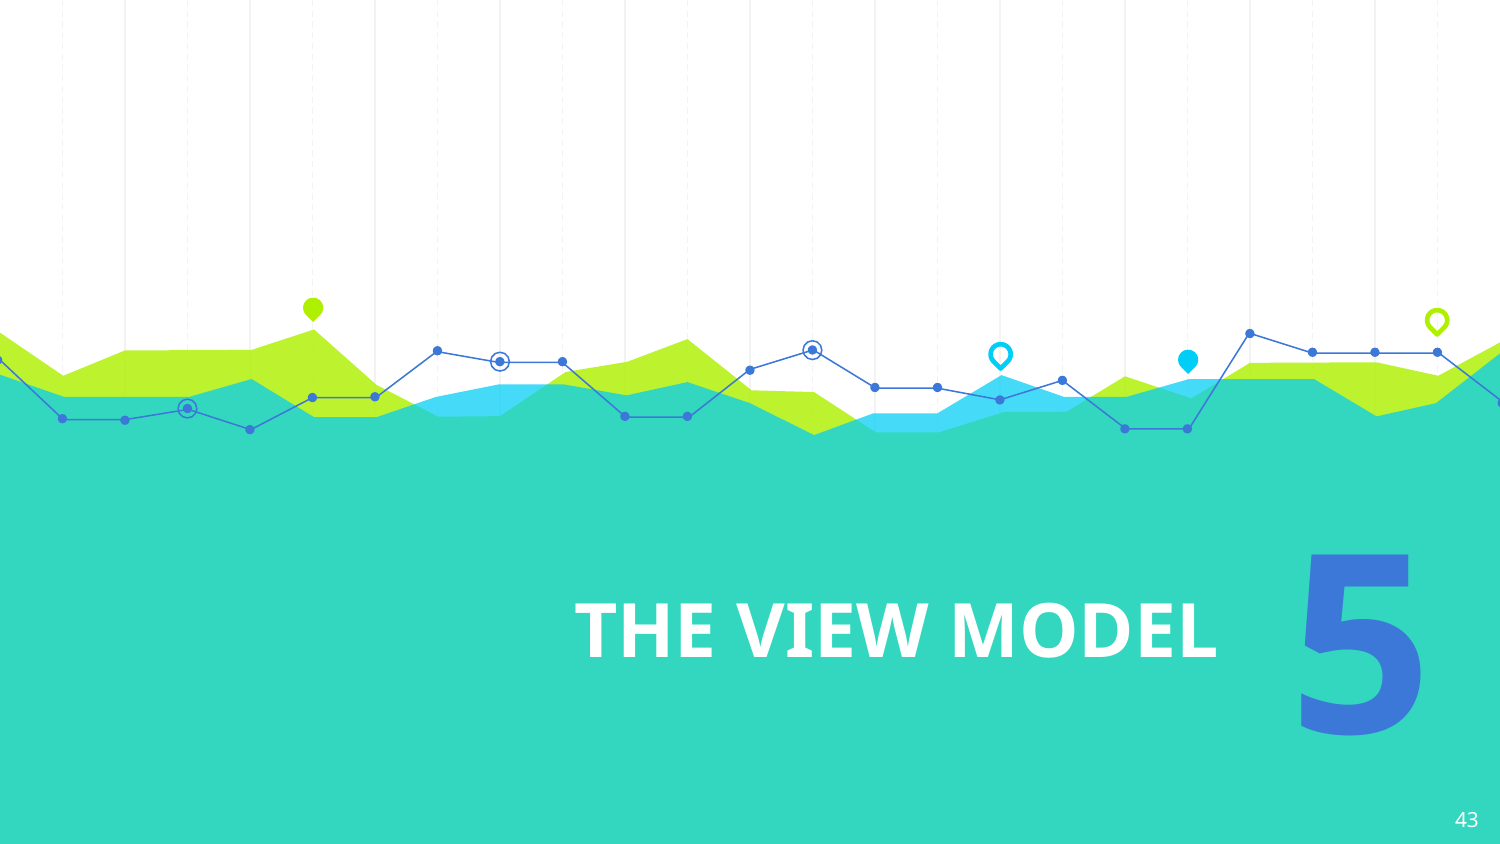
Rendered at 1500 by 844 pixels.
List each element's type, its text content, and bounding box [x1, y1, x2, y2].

title THE VIEW MODEL [378, 497, 1235, 688]
slide_number 43 [1403, 791, 1494, 844]
text_box 5 [1216, 600, 1500, 799]
